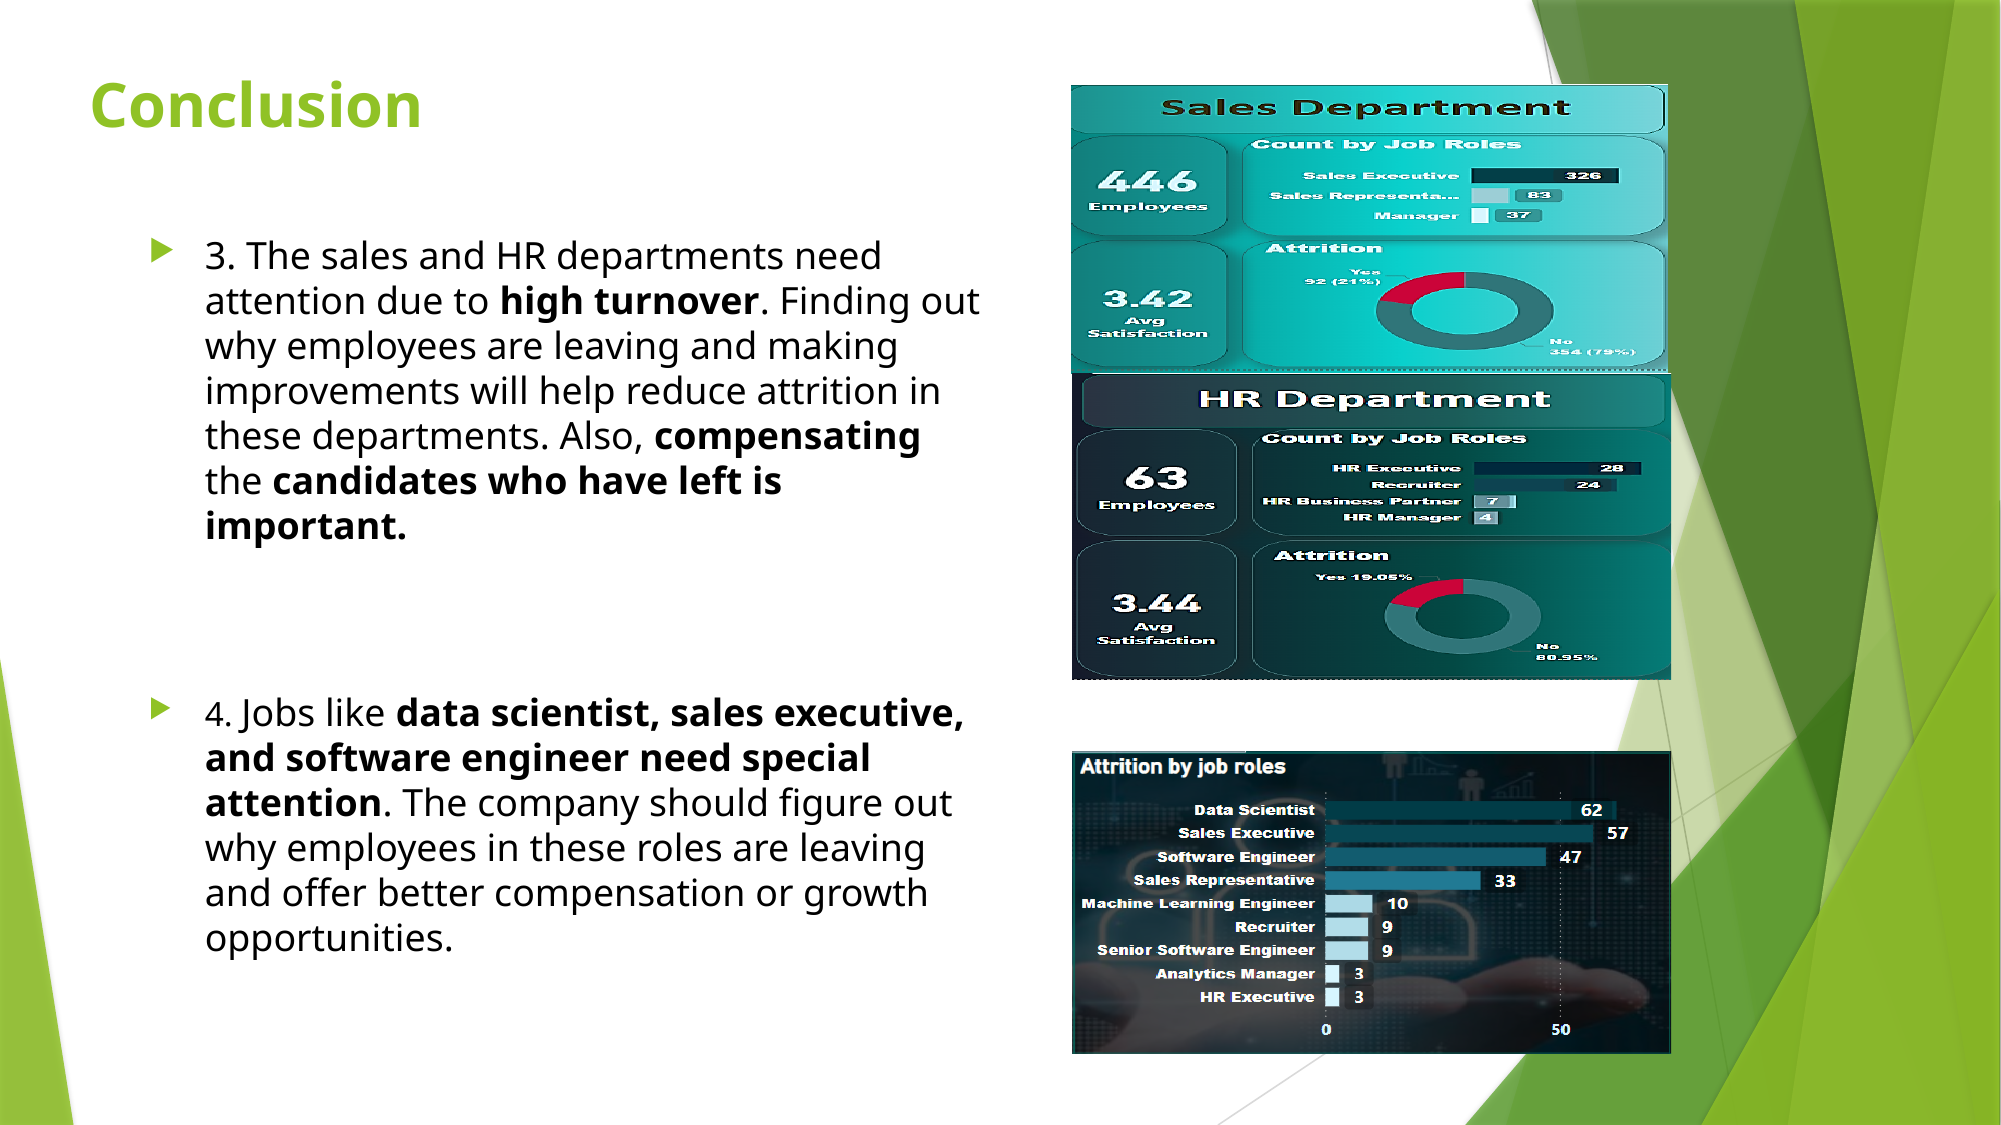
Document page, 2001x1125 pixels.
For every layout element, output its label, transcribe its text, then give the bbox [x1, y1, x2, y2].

picture [1070, 83, 1672, 681]
picture [1070, 751, 1672, 1055]
list 3. The sales and HR departments need attention due to high turnover. Finding out why employees are leaving and making improvements will help reduce attrition in these departments. Also, compensating the candidates who have left is important. 4. Jobs like data scientist, sales executive, and software engineer need special attention. The company should figure out why employees in these roles are leaving and offer better compensation or growth opportunities. [133, 148, 1000, 1104]
text_box Conclusion [0, 0, 514, 149]
